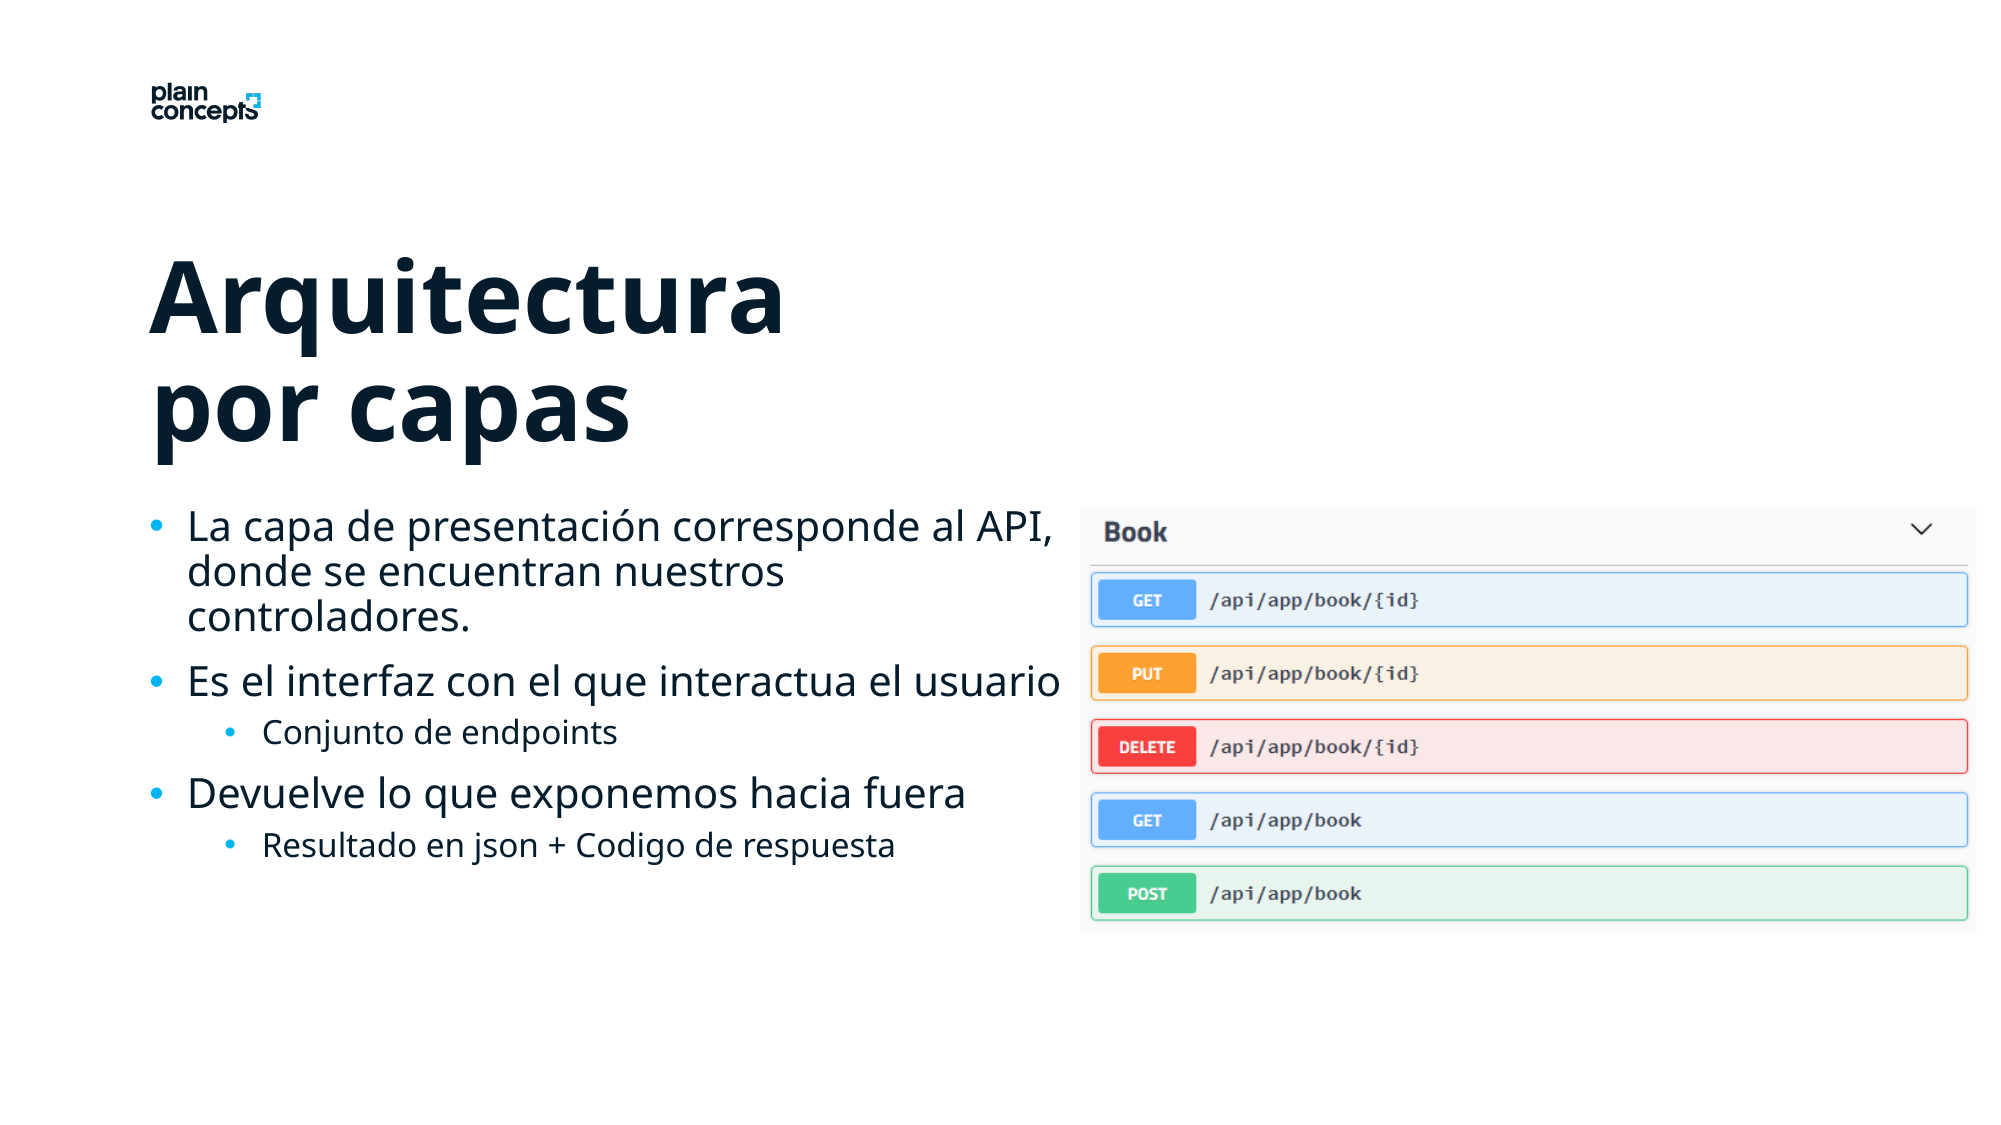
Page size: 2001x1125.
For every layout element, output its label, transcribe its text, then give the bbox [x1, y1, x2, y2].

list La capa de presentación corresponde al API, donde se encuentran nuestros controladores. Es el interfaz con el que interactua el usuario Conjunto de endpoints Devuelve lo que exponemos hacia fuera Resultado en json + Codigo de respuesta [149, 505, 1081, 1041]
list Arquitectura por capas [149, 247, 977, 354]
picture [1080, 505, 1977, 932]
picture [124, 58, 288, 147]
